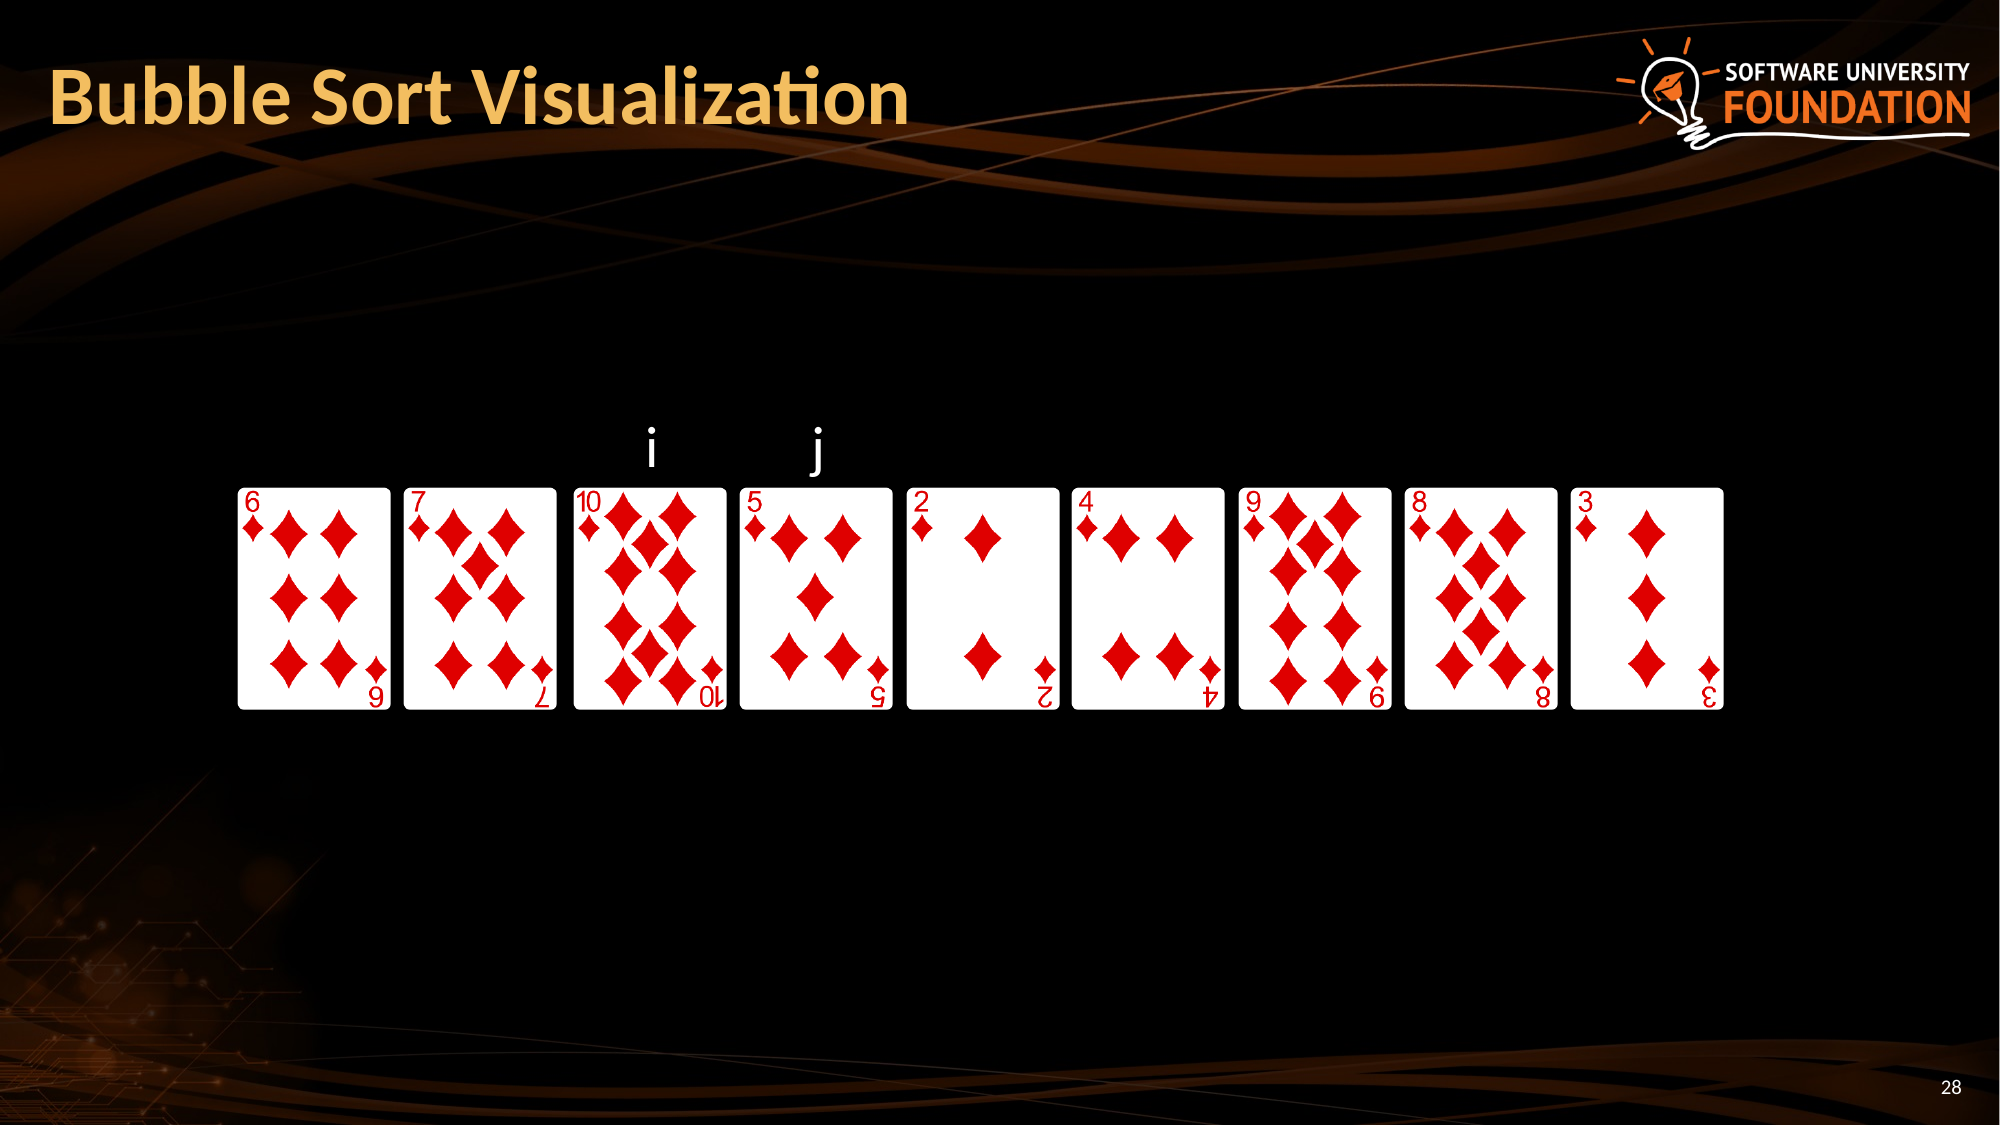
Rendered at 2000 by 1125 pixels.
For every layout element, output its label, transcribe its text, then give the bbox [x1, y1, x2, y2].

title Bubble Sort Visualization [30, 6, 1602, 189]
slide_number 28 [1897, 1070, 1968, 1103]
text_box j [796, 401, 841, 487]
picture [0, 0, 2000, 1125]
text_box i [630, 401, 674, 487]
